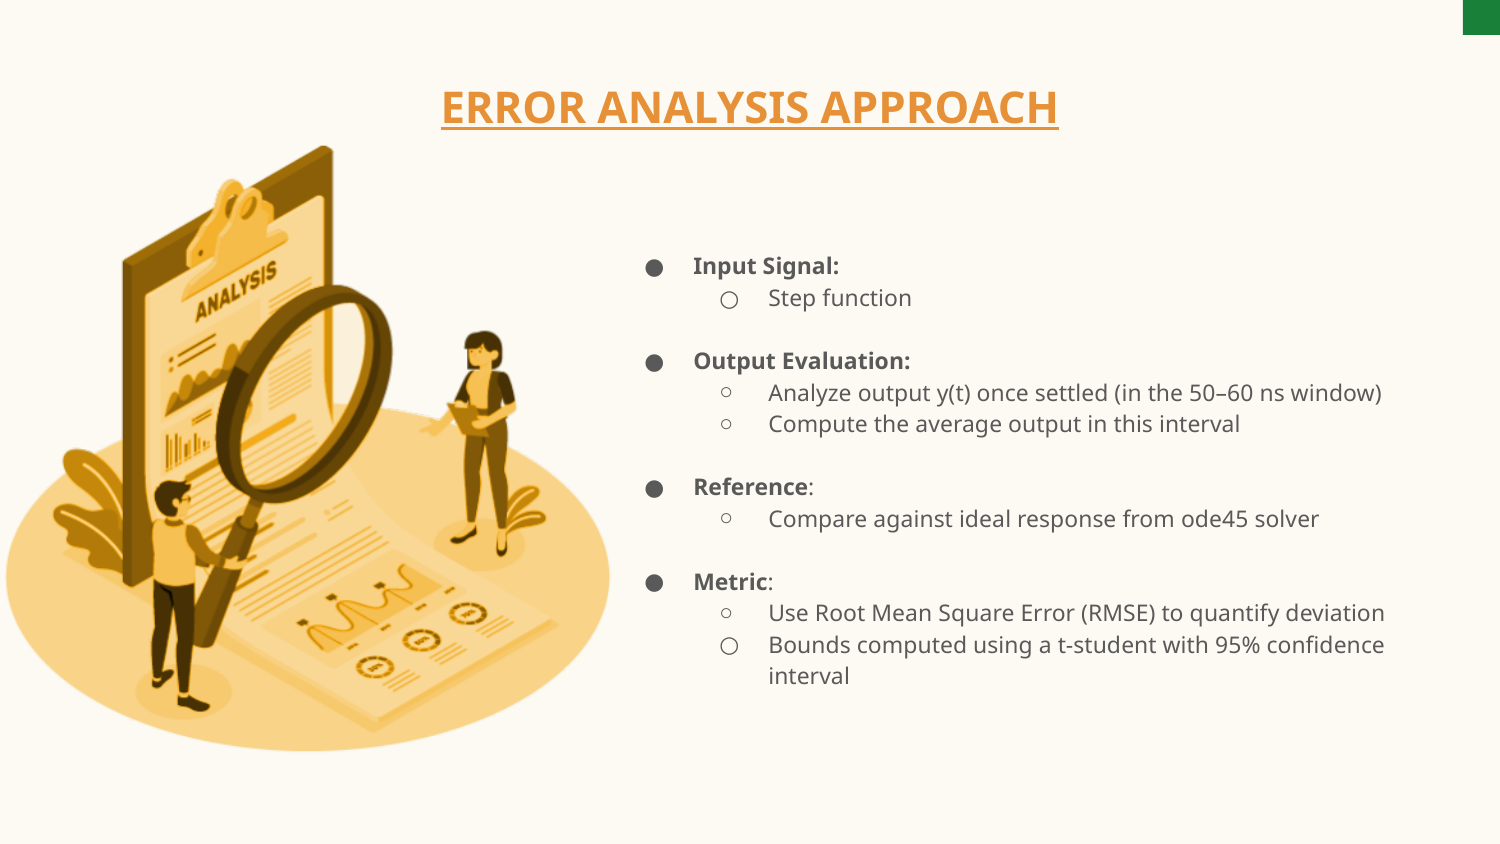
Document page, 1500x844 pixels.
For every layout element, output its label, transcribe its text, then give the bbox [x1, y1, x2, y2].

text_box Input Signal: Step function Output Evaluation: Analyze output y(t) once settled (in the 50–60 ns window) Compute the average output in this interval Reference: Compare against ideal response from ode45 solver Metric: Use Root Mean Square Error (RMSE) to quantify deviation Bounds computed using a t-student with 95% confidence interval [630, 232, 1500, 705]
text_box [1462, 0, 1500, 35]
title ERROR ANALYSIS APPROACH [362, 64, 1138, 184]
picture [0, 128, 626, 769]
